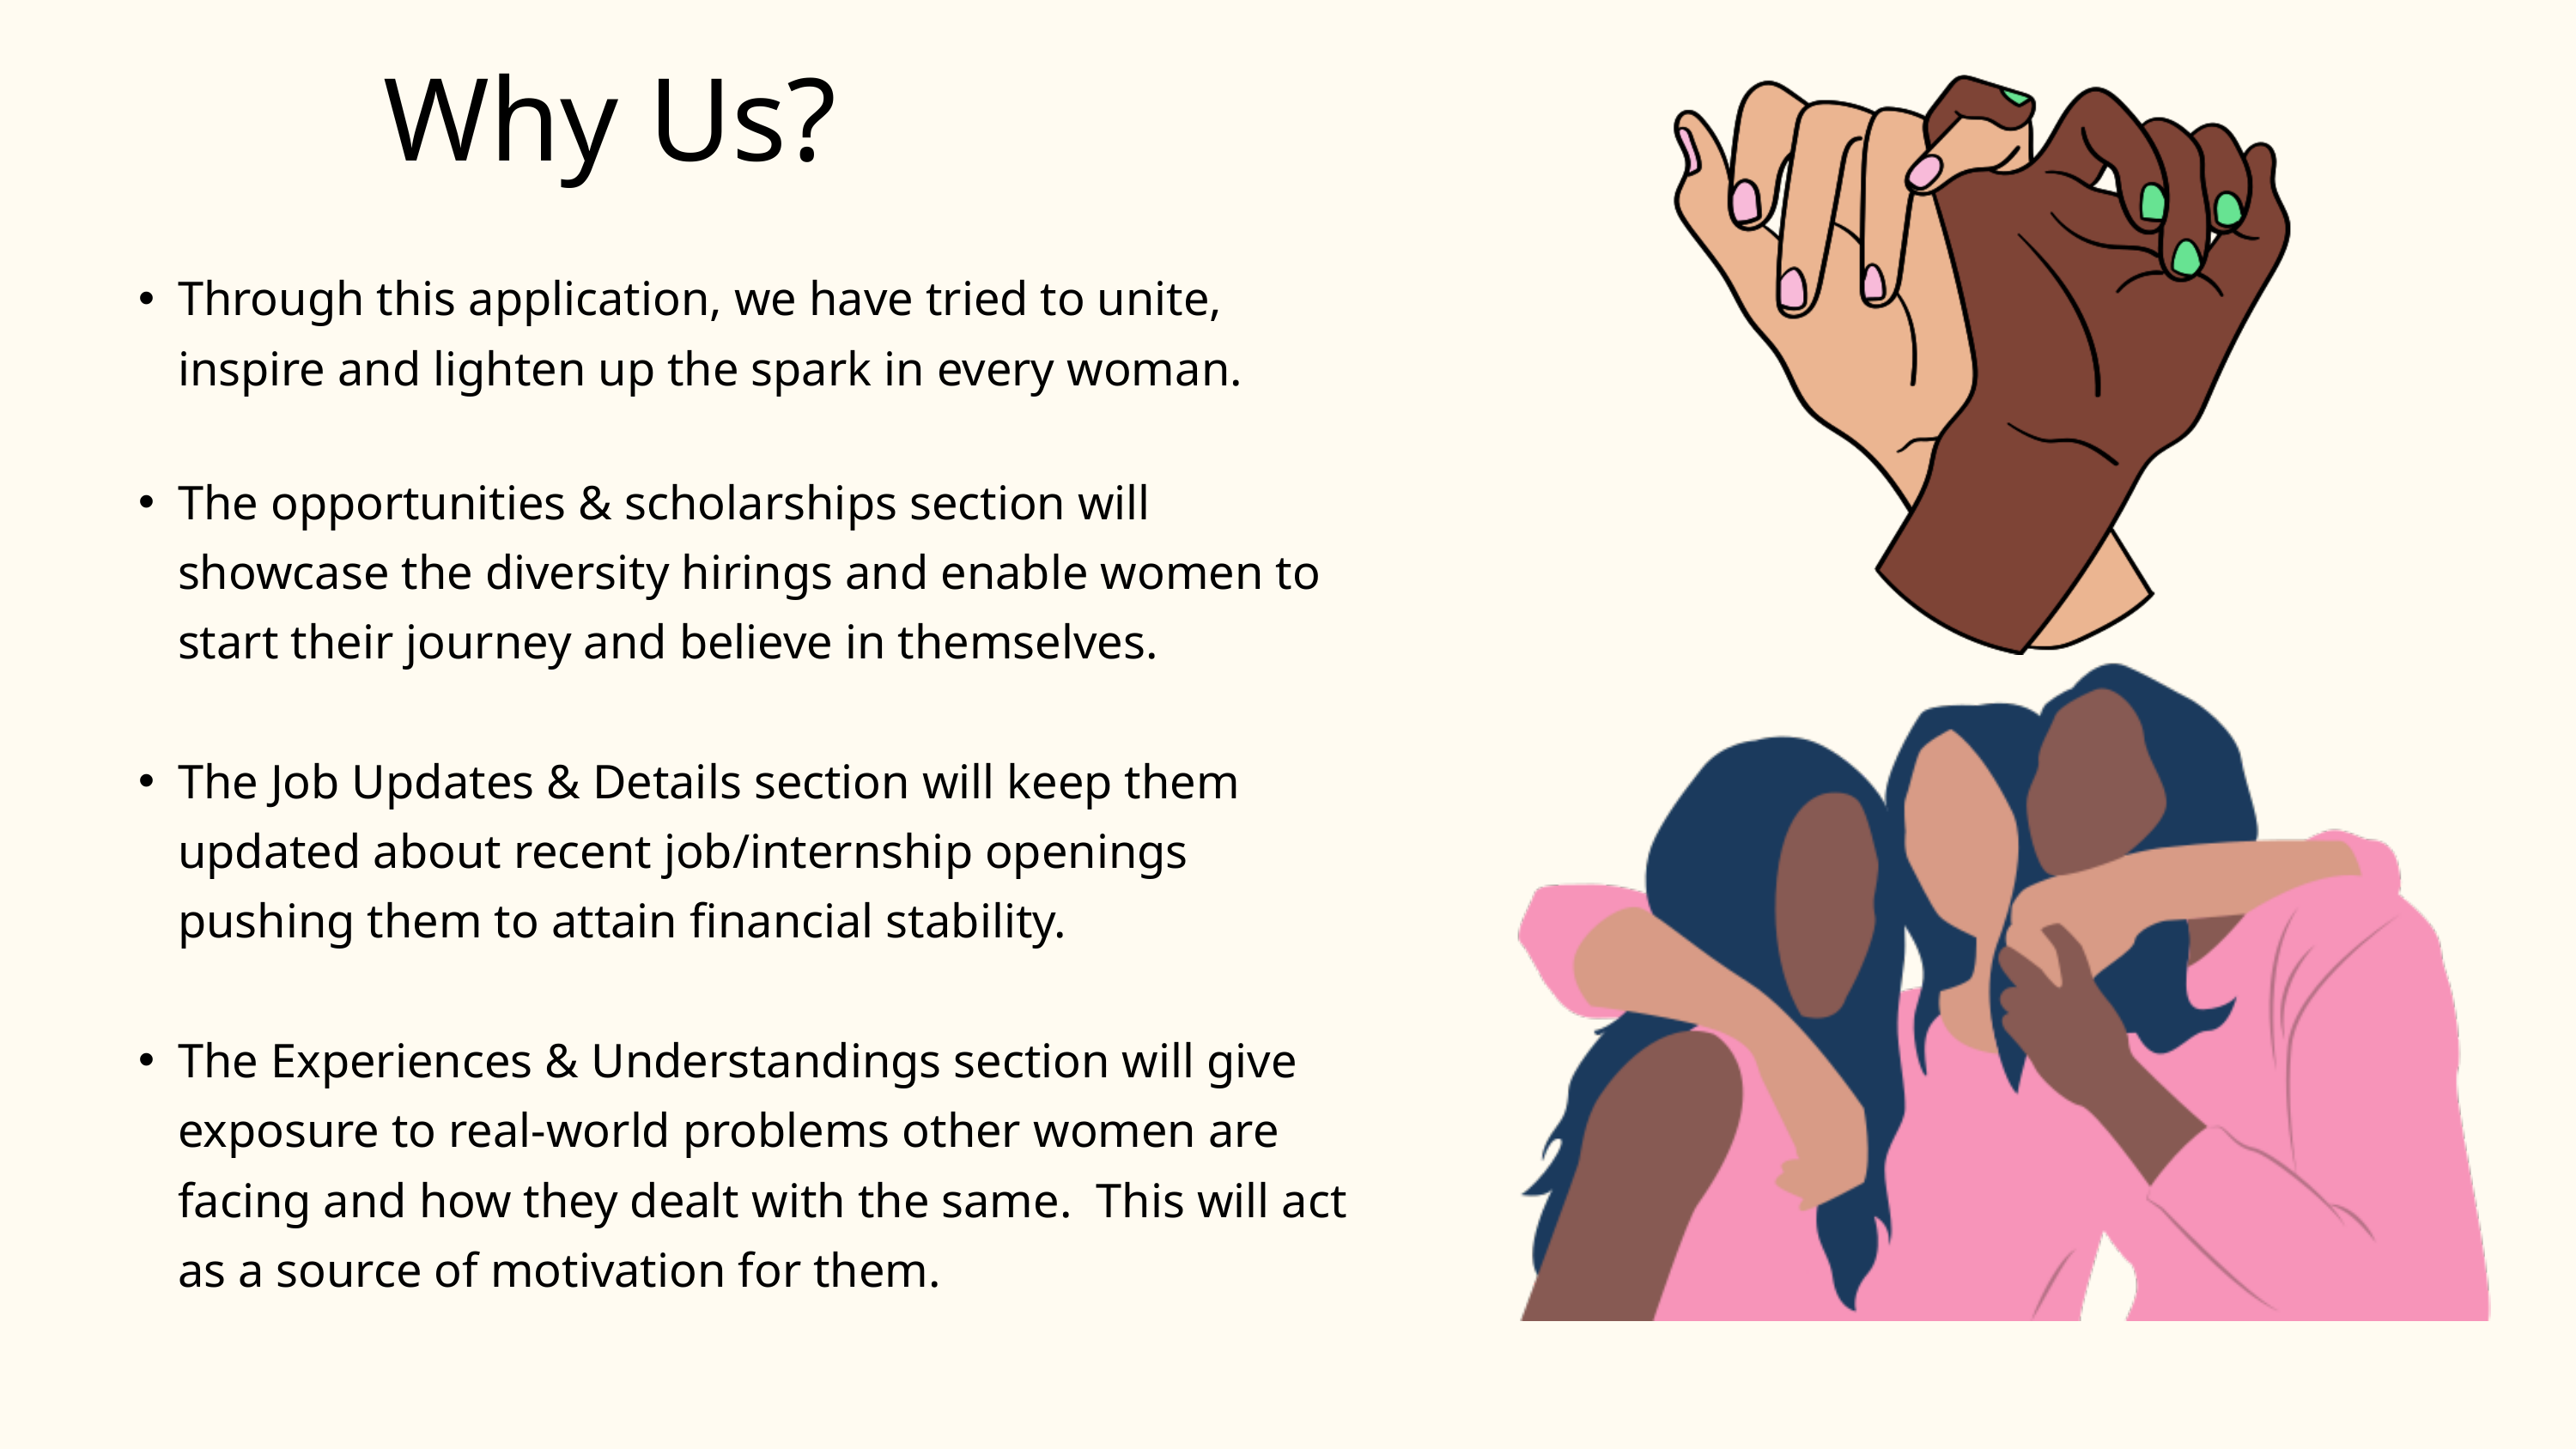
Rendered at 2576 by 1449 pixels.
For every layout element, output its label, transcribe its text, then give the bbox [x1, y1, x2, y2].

text_box Through this application, we have tried to unite, inspire and lighten up the spark in every woman. The opportunities & scholarships section will showcase the diversity hirings and enable women to start their journey and believe in themselves. The Job Updates & Details section will keep them updated about recent job/internship openings pushing them to attain financial stability. The Experiences & Understandings section will give exposure to real-world problems other women are facing and how they dealt with the same. This will act as a source of motivation for them. [99, 255, 1360, 1297]
picture [1513, 75, 2491, 1321]
text_box Why Us? [383, 46, 988, 184]
